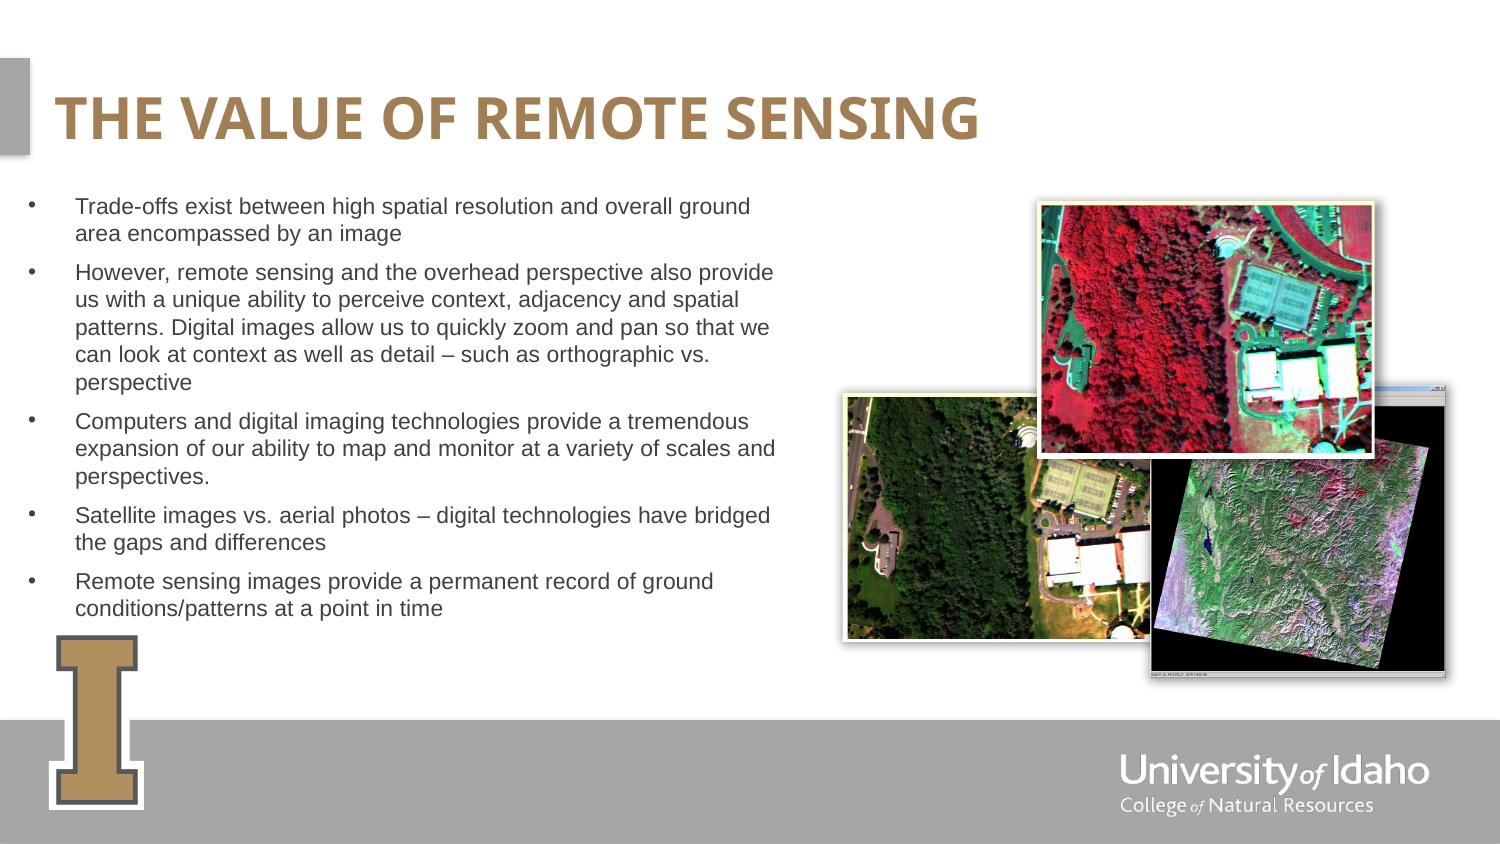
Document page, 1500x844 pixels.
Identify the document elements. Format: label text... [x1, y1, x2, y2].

picture [842, 201, 1446, 678]
title The value of remote sensing [54, 80, 1405, 175]
text_box Trade-offs exist between high spatial resolution and overall ground area encompassed by an image However, remote sensing and the overhead perspective also provide us with a unique ability to perceive context, adjacency and spatial patterns. Digital images allow us to quickly zoom and pan so that we can look at context as well as detail – such as orthographic vs. perspective Computers and digital imaging technologies provide a tremendous expansion of our ability to map and monitor at a variety of scales and perspectives. Satellite images vs. aerial photos – digital technologies have bridged the gaps and differences Remote sensing images provide a permanent record of ground conditions/patterns at a point in time [13, 183, 801, 629]
